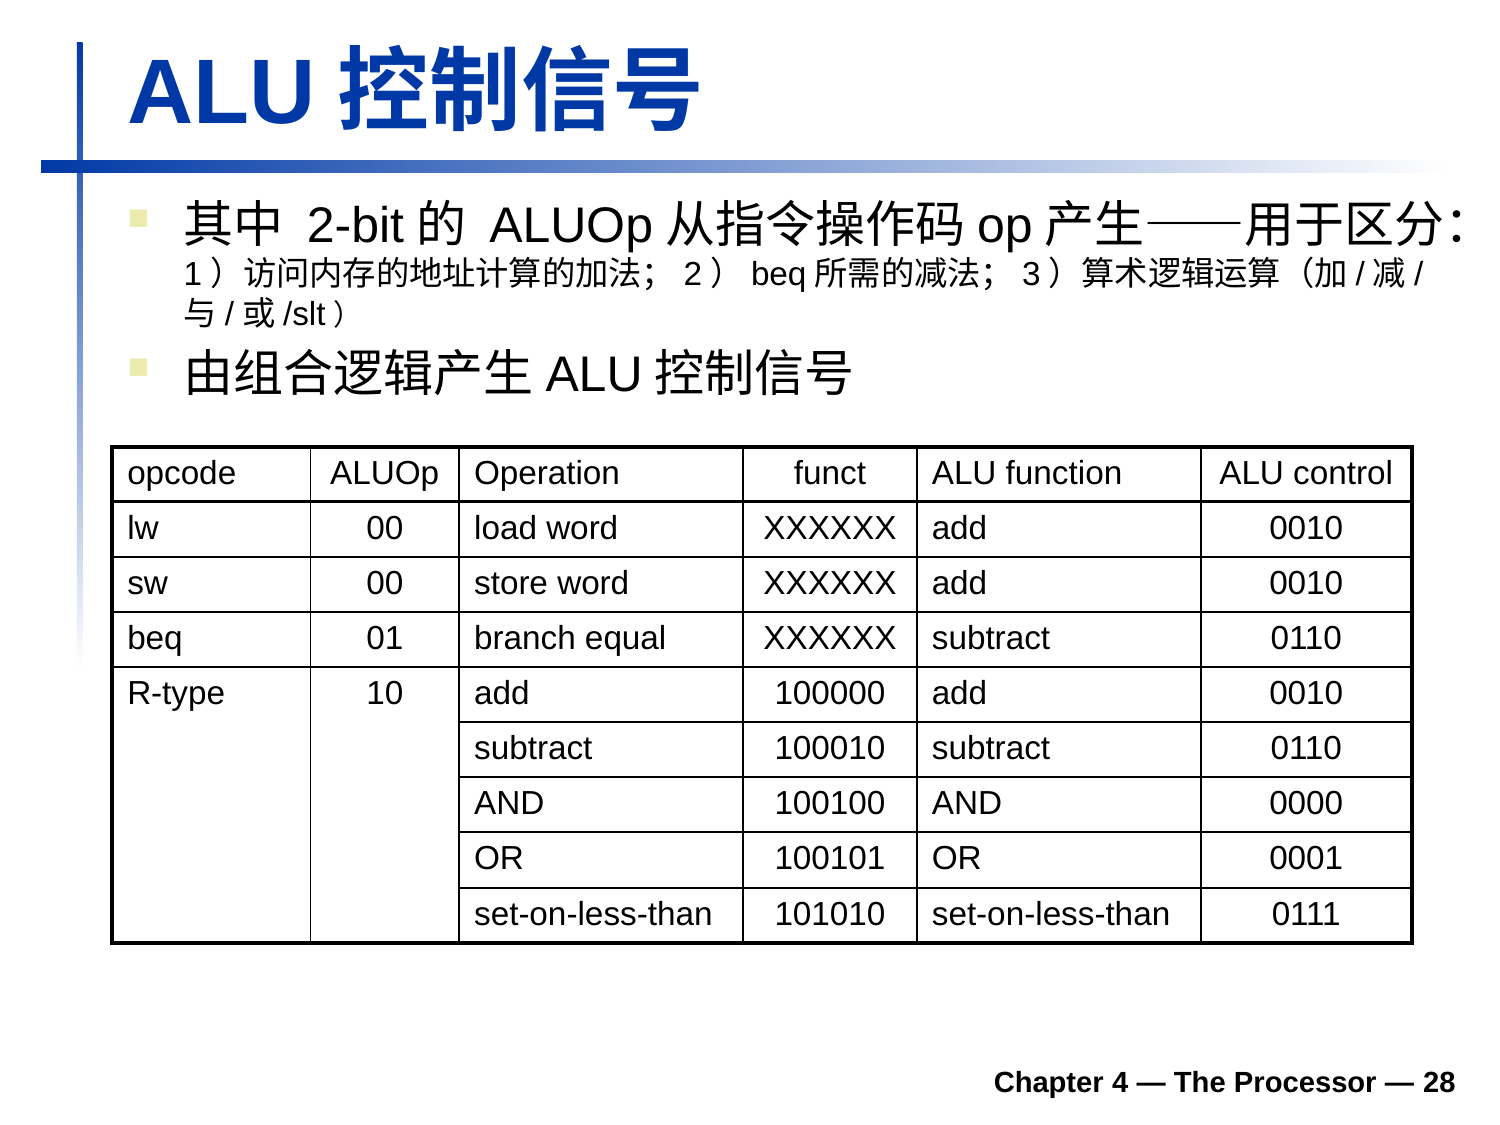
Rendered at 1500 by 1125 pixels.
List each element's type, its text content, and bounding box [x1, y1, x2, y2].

table_cell subtract [460, 723, 742, 776]
table_cell 0010 [1202, 558, 1410, 611]
table_cell 0010 [1202, 503, 1410, 556]
table_cell 0010 [1202, 668, 1410, 721]
table_header ALU function [918, 449, 1200, 500]
table_cell lw [114, 503, 310, 556]
table_cell subtract [918, 613, 1200, 666]
table_cell store word [460, 558, 742, 611]
table_cell load word [460, 503, 742, 556]
table_cell 100100 [744, 778, 916, 831]
table_header ALUOp [311, 449, 458, 500]
table_cell XXXXXX [744, 503, 916, 556]
table_cell branch equal [460, 613, 742, 666]
table_cell 100101 [744, 833, 916, 887]
table_header ALU control [1202, 449, 1410, 500]
table_header funct [744, 449, 916, 500]
table_cell AND [460, 778, 742, 831]
table_cell set-on-less-than [460, 889, 742, 941]
table_cell sw [114, 558, 310, 611]
table_cell 101010 [744, 889, 916, 941]
table_cell XXXXXX [744, 558, 916, 611]
table_cell 01 [311, 613, 458, 666]
table_cell XXXXXX [744, 613, 916, 666]
table_cell add [918, 558, 1200, 611]
table_cell add [918, 668, 1200, 721]
table_cell 0111 [1202, 889, 1410, 941]
table_cell OR [918, 833, 1200, 887]
table_cell AND [918, 778, 1200, 831]
table_cell 10 [311, 668, 458, 941]
table_cell add [460, 668, 742, 721]
table_cell 0000 [1202, 778, 1410, 831]
table_cell 100010 [744, 723, 916, 776]
table_cell 0110 [1202, 723, 1410, 776]
table_cell 0110 [1202, 613, 1410, 666]
table_header opcode [114, 449, 310, 500]
footer Chapter 4 — The Processor — [277, 1046, 1471, 1106]
table_cell 00 [311, 503, 458, 556]
table_cell add [918, 503, 1200, 556]
title ALU控制信号 [112, 23, 1468, 149]
table_cell R-type [114, 668, 310, 941]
table_cell beq [114, 613, 310, 666]
table_cell 00 [311, 558, 458, 611]
table_cell subtract [918, 723, 1200, 776]
list 其中 2-bit的 ALUOp从指令操作码op产生——用于区分：1）访问内存的地址计算的加法；2）beq所需的减法；3）算术逻辑运算（加/减/与/或/slt） 由组合逻辑产生ALU控制信号 [112, 184, 1469, 1024]
table_cell OR [460, 833, 742, 887]
table_cell 100000 [744, 668, 916, 721]
table_cell 0001 [1202, 833, 1410, 887]
table_header Operation [460, 449, 742, 500]
table_cell set-on-less-than [918, 889, 1200, 941]
